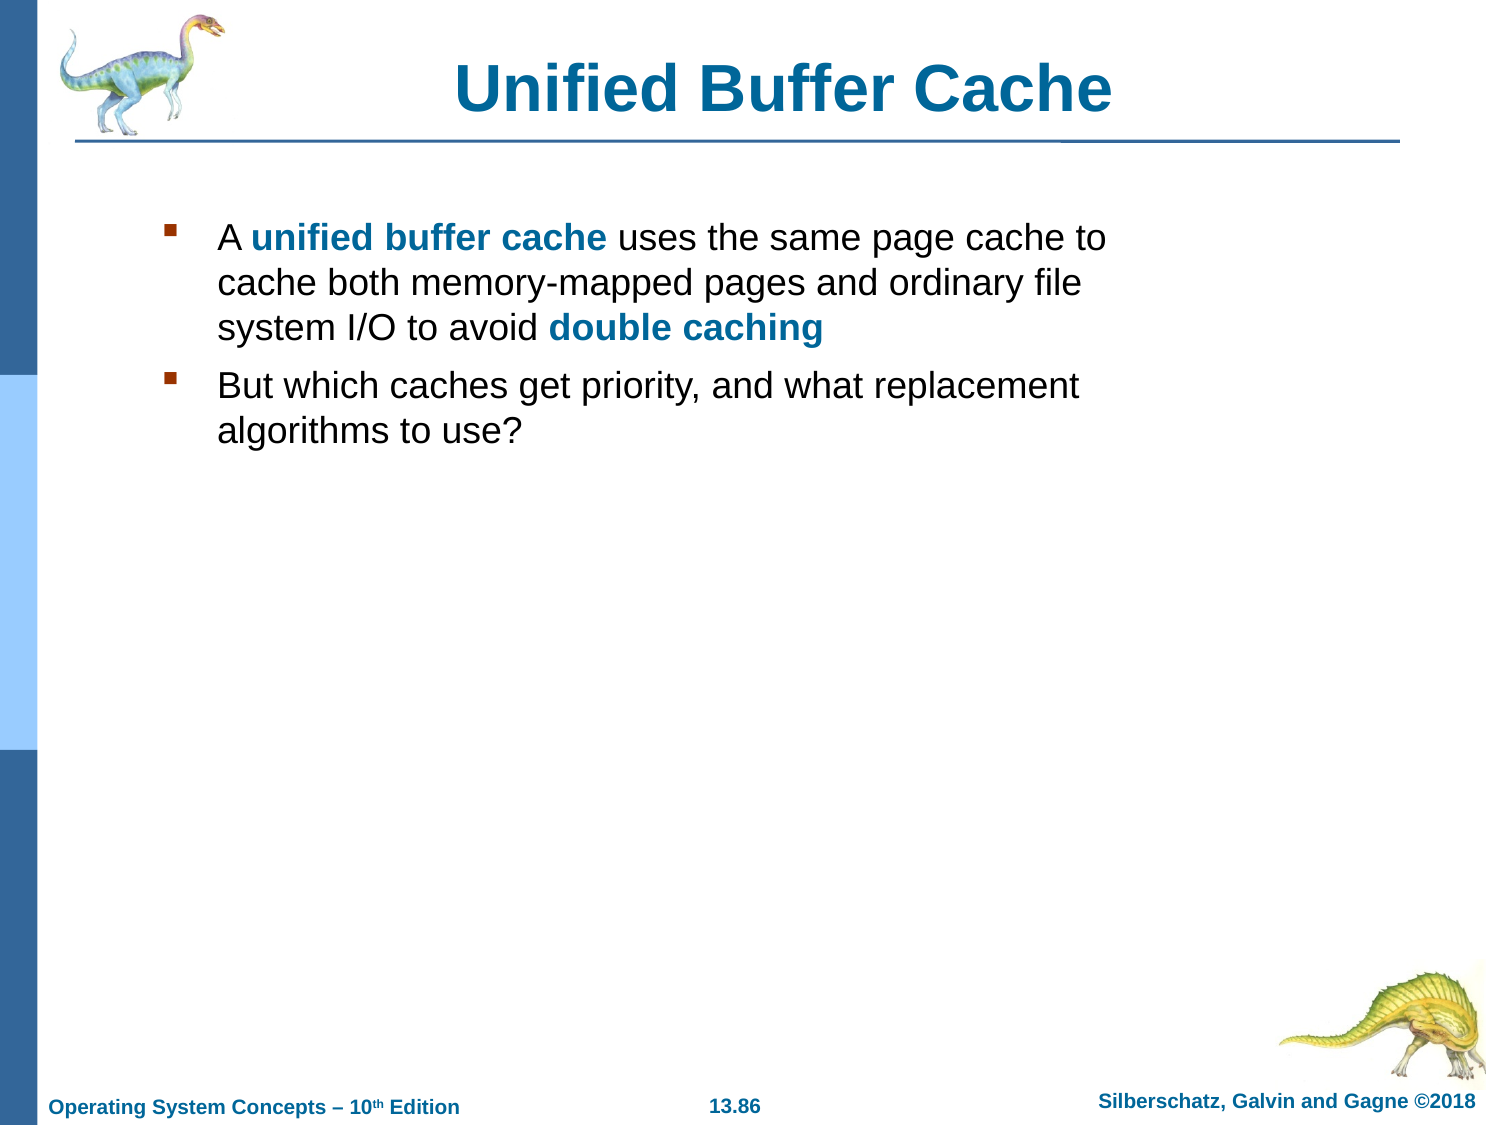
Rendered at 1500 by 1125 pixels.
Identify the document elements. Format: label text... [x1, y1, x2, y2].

picture [46, 0, 243, 149]
picture [1275, 959, 1486, 1090]
list A unified buffer cache uses the same page cache to cache both memory-mapped pages and ordinary file system I/O to avoid double caching But which caches get priority, and what replacement algorithms to use? [146, 205, 1188, 915]
title Unified Buffer Cache [143, 38, 1425, 133]
